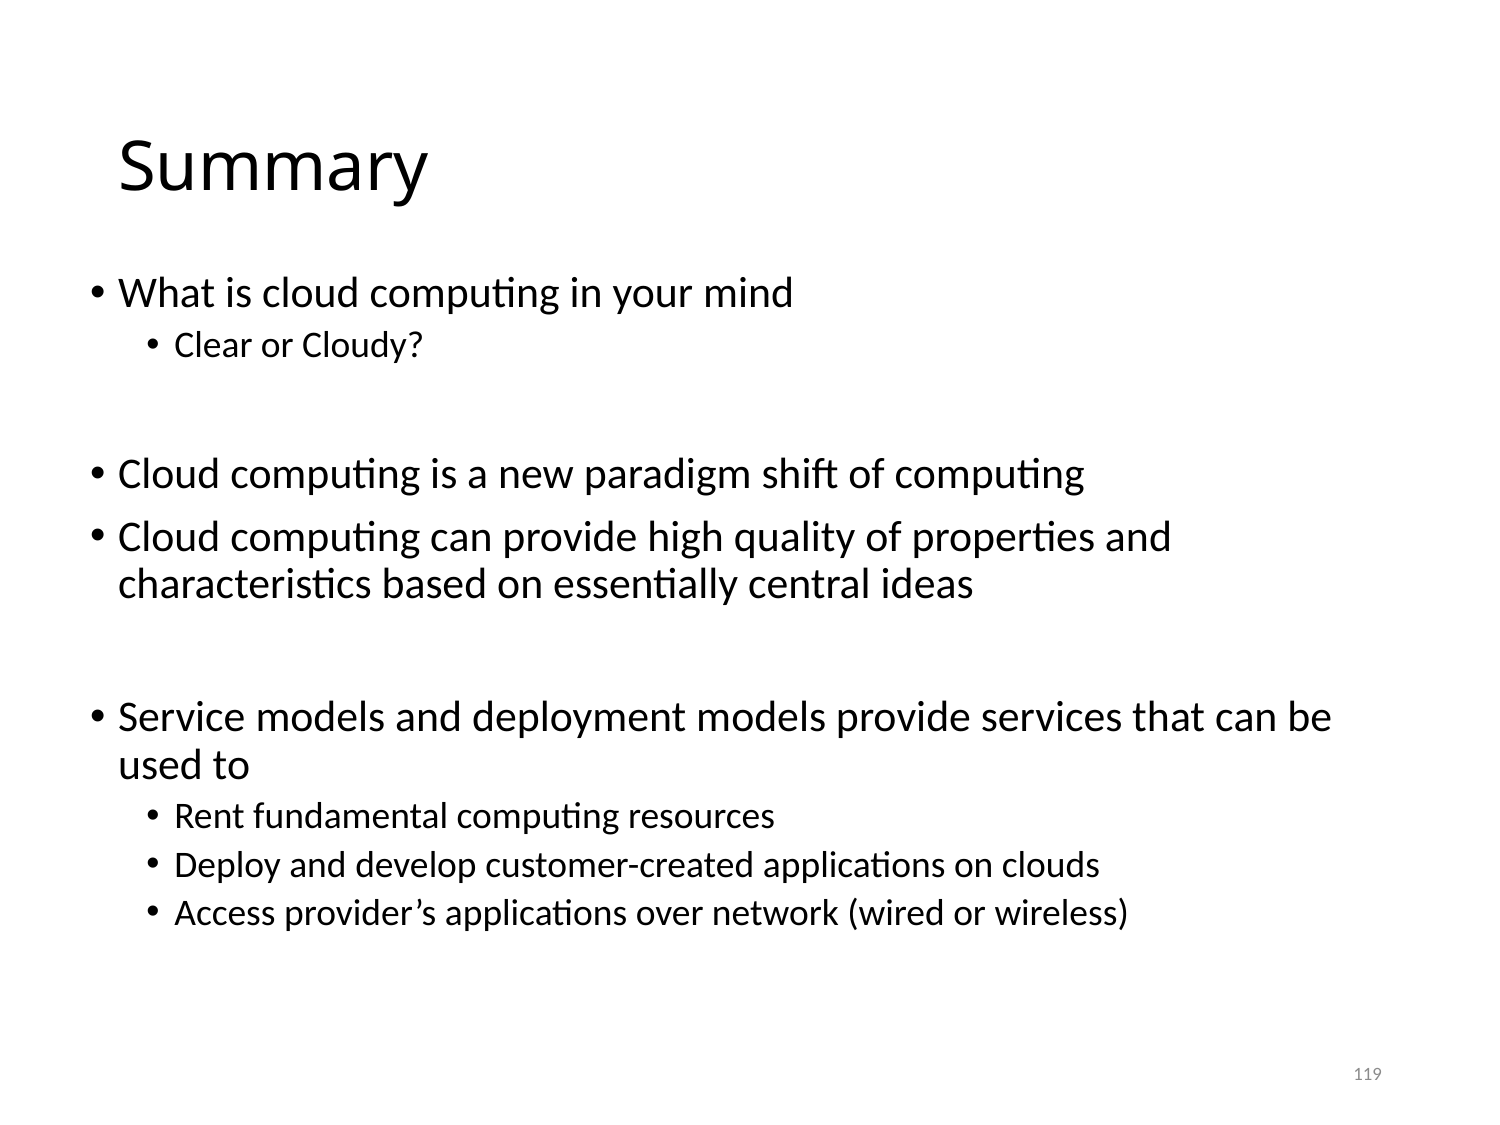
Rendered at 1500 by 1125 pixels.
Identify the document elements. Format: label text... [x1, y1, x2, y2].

title Summary [103, 59, 1397, 262]
list What is cloud computing in your mind Clear or Cloudy? Cloud computing is a new paradigm shift of computing Cloud computing can provide high quality of properties and characteristics based on essentially central ideas Service models and deployment models provide services that can be used to Rent fundamental computing resources Deploy and develop customer-created applications on clouds Access provider’s applications over network (wired or wireless) [75, 262, 1425, 1088]
slide_number 119 [1059, 1042, 1397, 1103]
